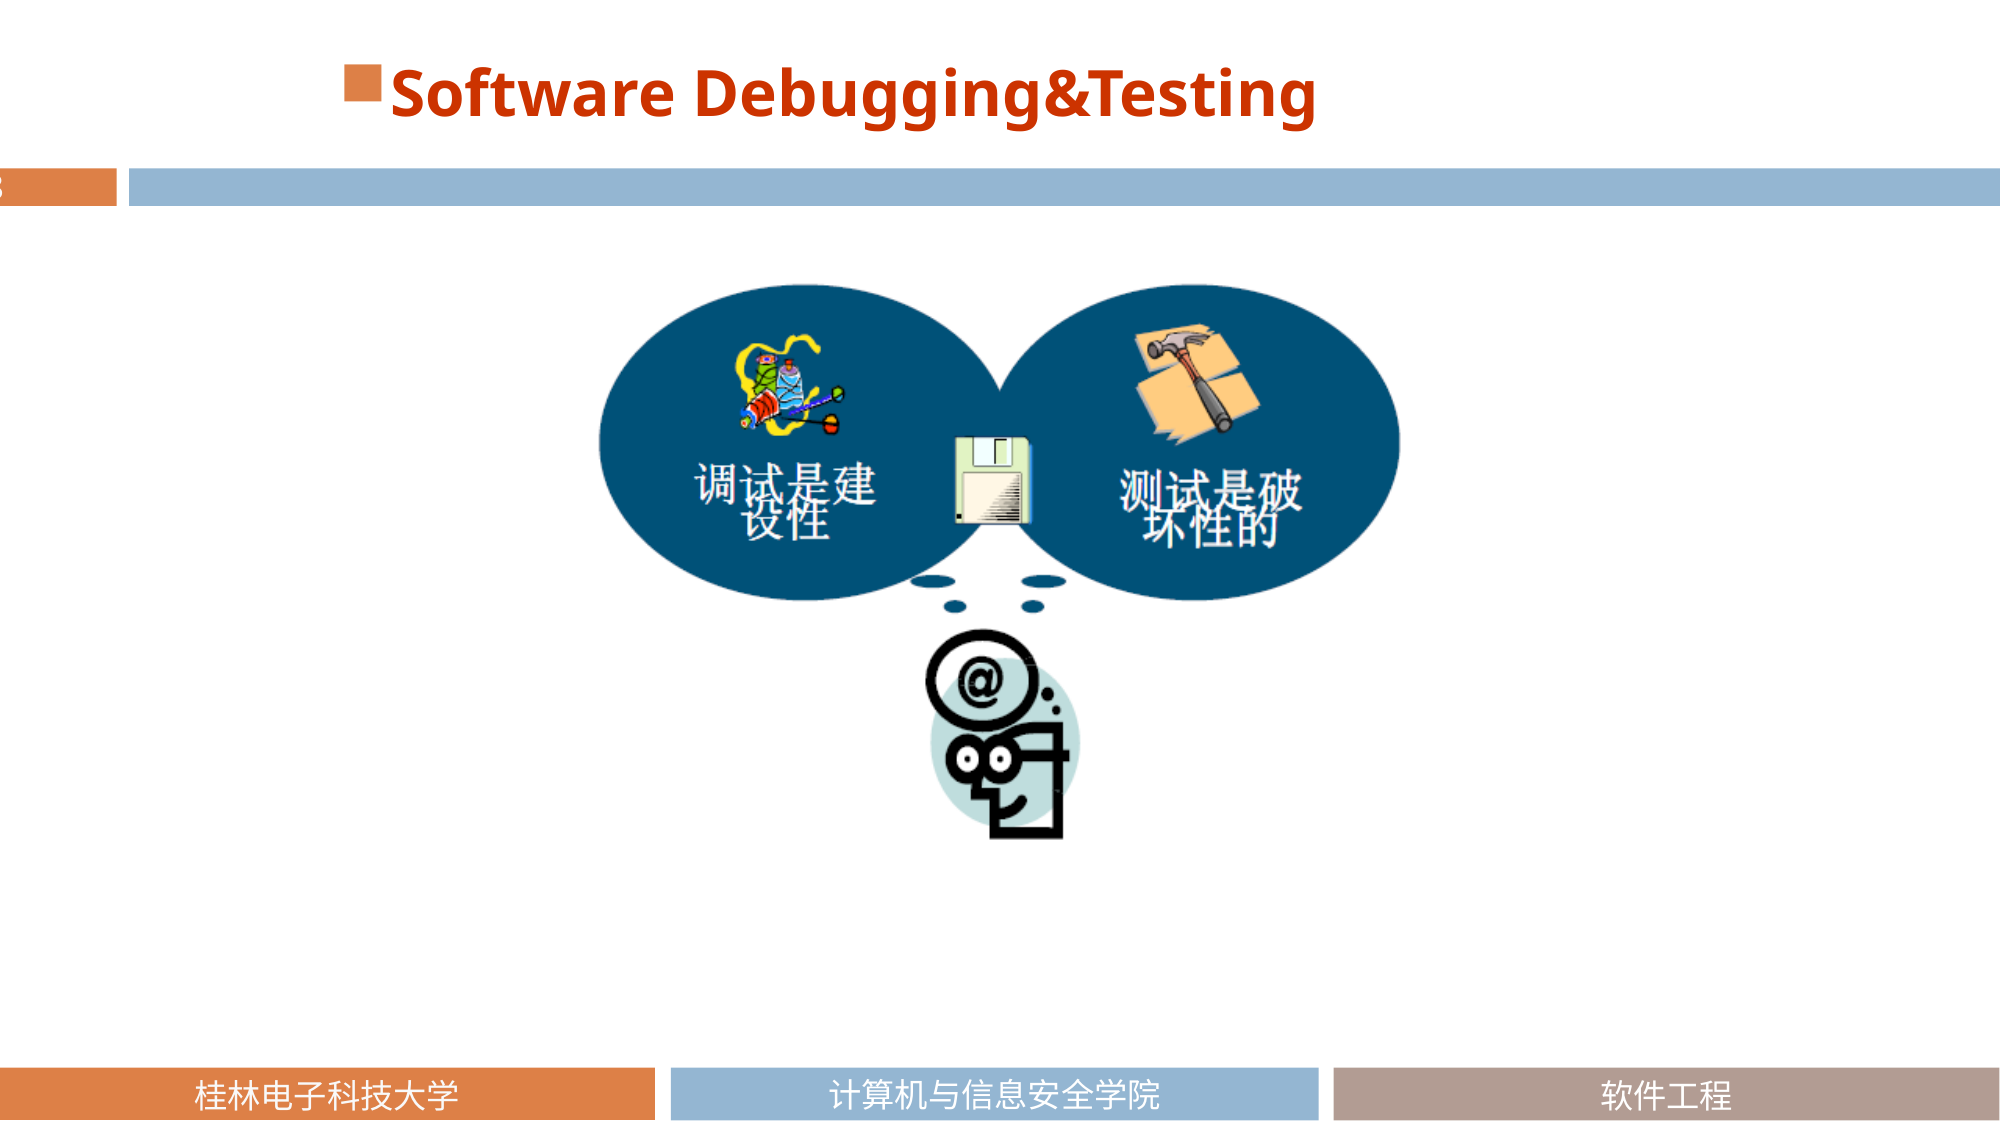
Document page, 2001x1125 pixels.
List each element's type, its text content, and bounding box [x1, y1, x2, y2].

title Software Debugging&Testing [324, 44, 1676, 138]
picture [596, 281, 1404, 843]
